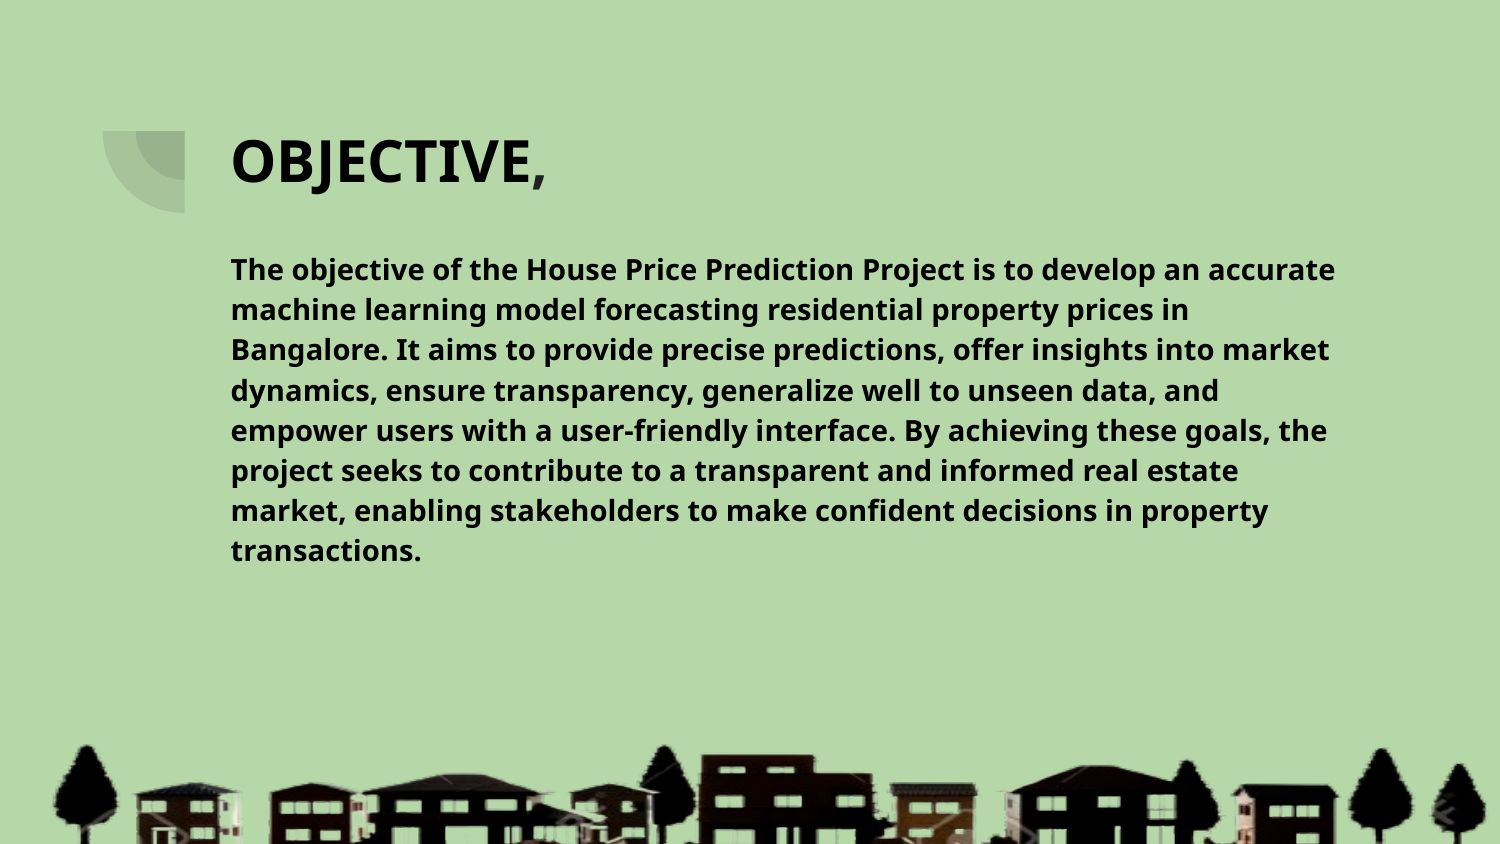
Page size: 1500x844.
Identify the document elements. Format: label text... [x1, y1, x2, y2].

picture [5, 498, 1500, 844]
title OBJECTIVE, [215, 108, 1369, 173]
list The objective of the House Price Prediction Project is to develop an accurate machine learning model forecasting residential property prices in Bangalore. It aims to provide precise predictions, offer insights into market dynamics, ensure transparency, generalize well to unseen data, and empower users with a user-friendly interface. By achieving these goals, the project seeks to contribute to a transparent and informed real estate market, enabling stakeholders to make confident decisions in property transactions. [215, 173, 1369, 497]
